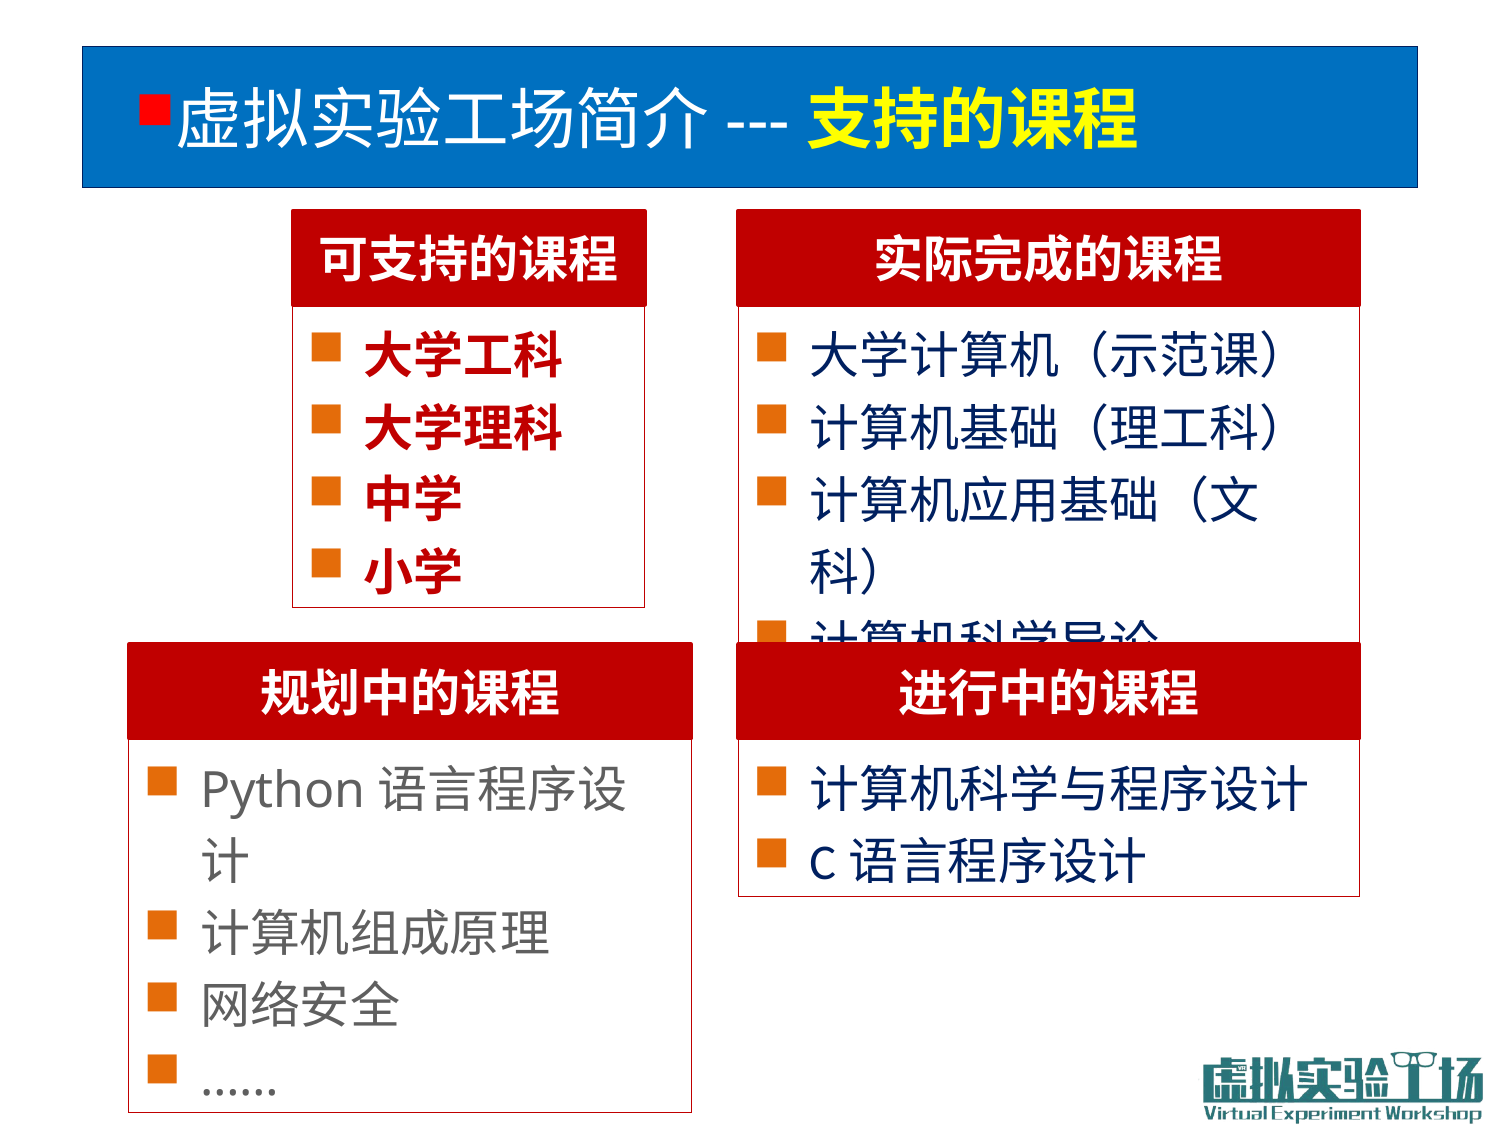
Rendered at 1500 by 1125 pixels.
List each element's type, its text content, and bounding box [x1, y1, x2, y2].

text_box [128, 644, 692, 1045]
title 虚拟实验工场简介---支持的课程 [82, 46, 1418, 188]
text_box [738, 210, 1360, 611]
picture [1198, 1046, 1489, 1125]
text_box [738, 644, 1360, 899]
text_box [292, 210, 645, 611]
